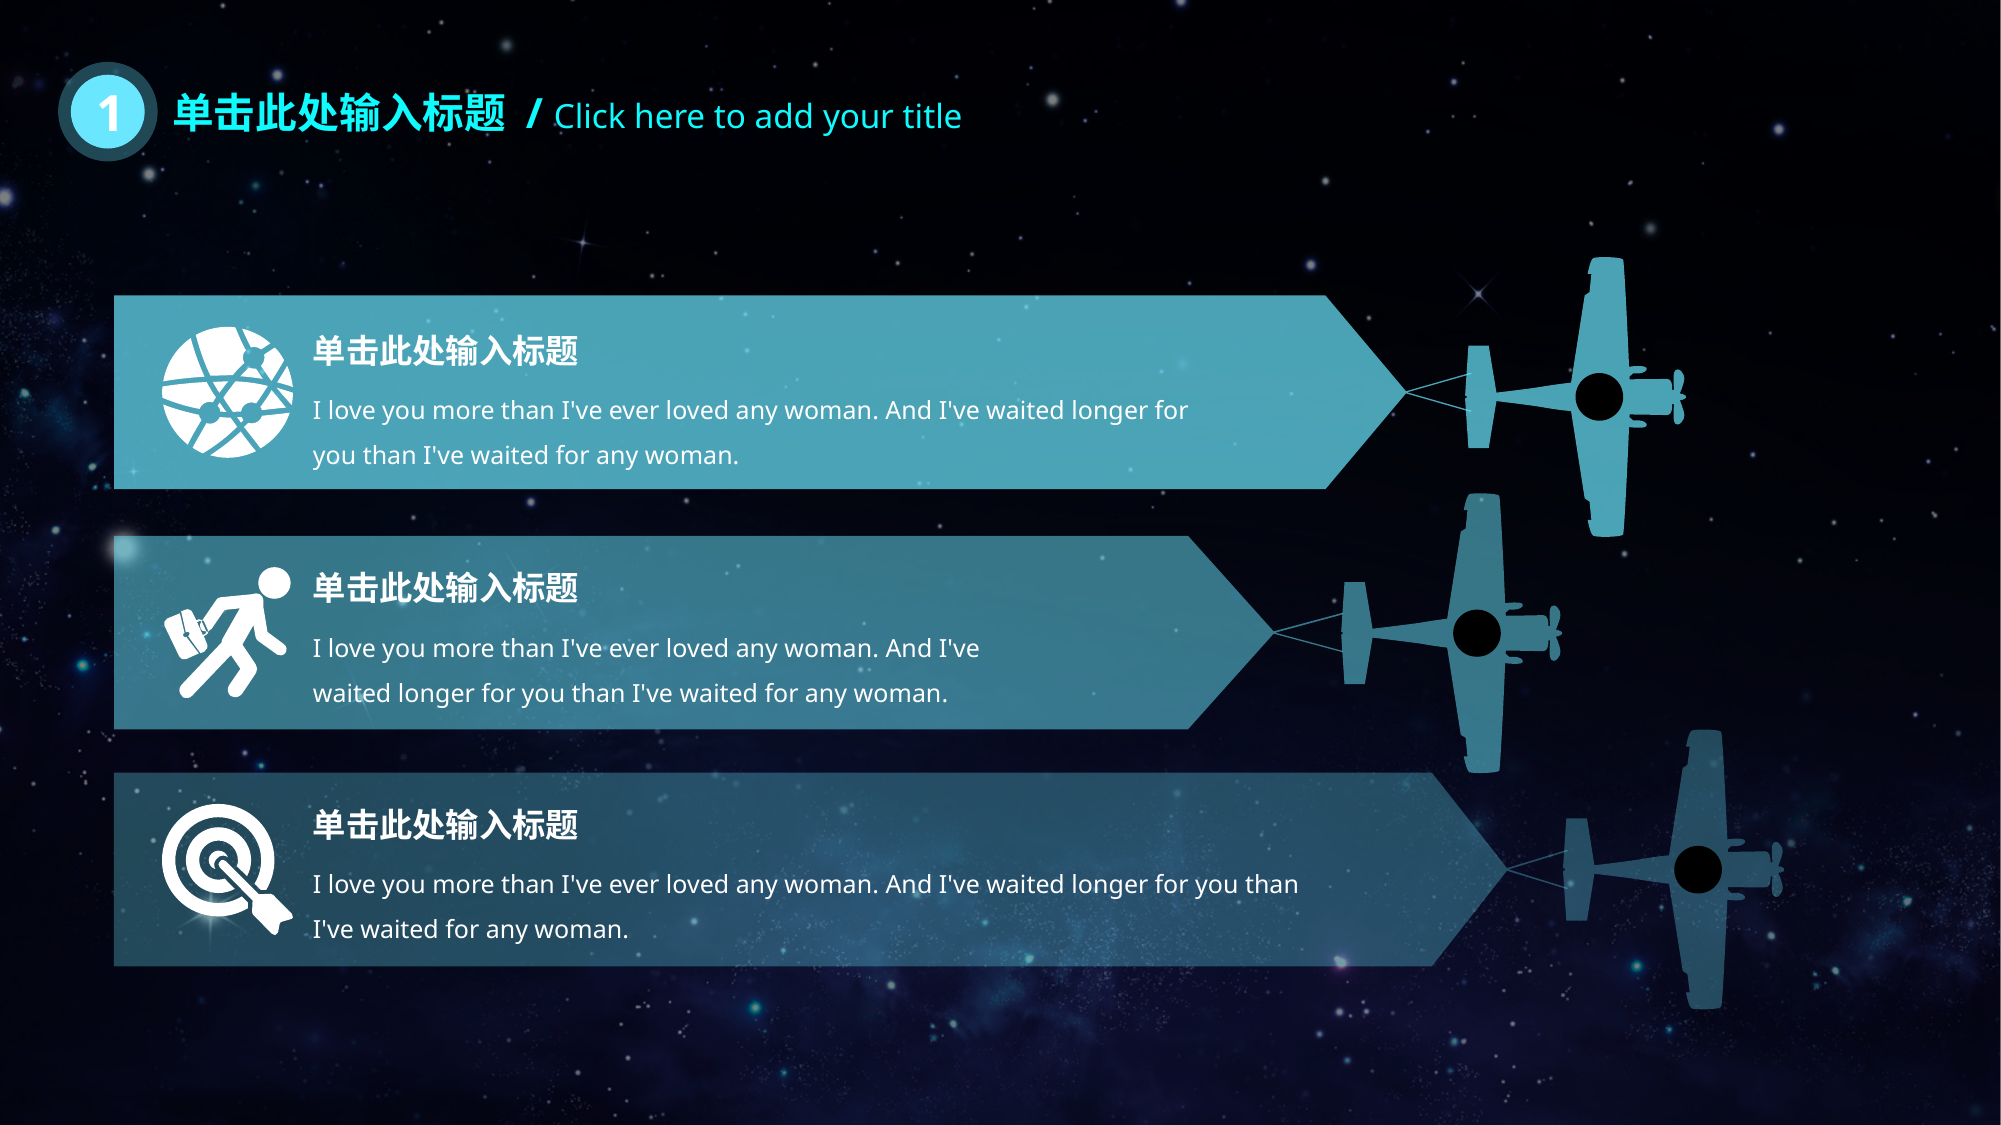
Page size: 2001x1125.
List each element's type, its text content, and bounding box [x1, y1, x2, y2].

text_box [58, 61, 158, 162]
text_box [114, 492, 1562, 728]
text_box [298, 314, 1251, 479]
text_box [298, 551, 1080, 716]
text_box 单击此处输入标题 / Click here to add your title [158, 78, 1017, 144]
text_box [298, 788, 1342, 953]
picture [0, 0, 2001, 1125]
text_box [114, 256, 1686, 538]
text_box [114, 728, 1785, 1010]
